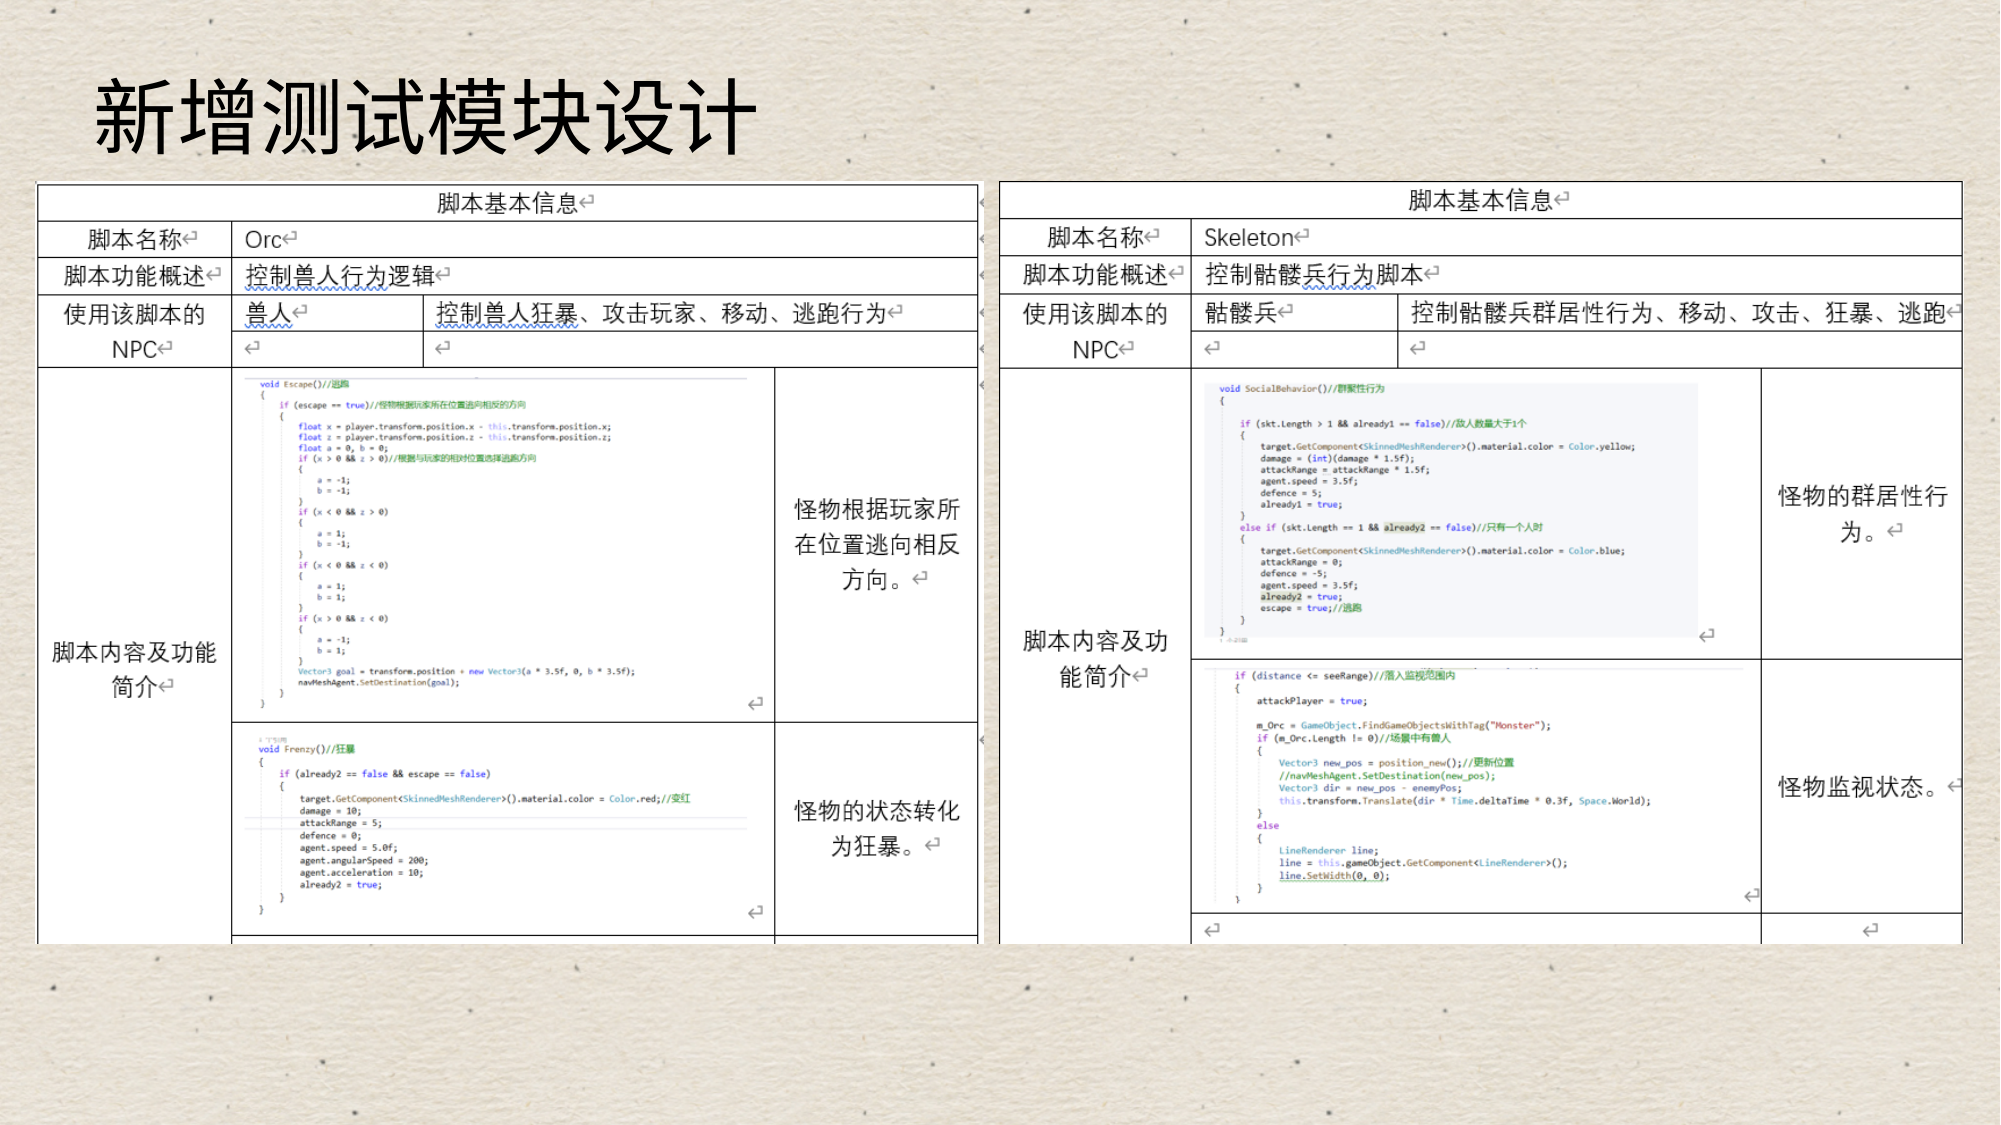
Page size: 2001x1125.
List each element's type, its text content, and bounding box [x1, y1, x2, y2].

text_box 新增测试模块设计 [78, 58, 894, 173]
picture [0, 0, 2000, 1125]
